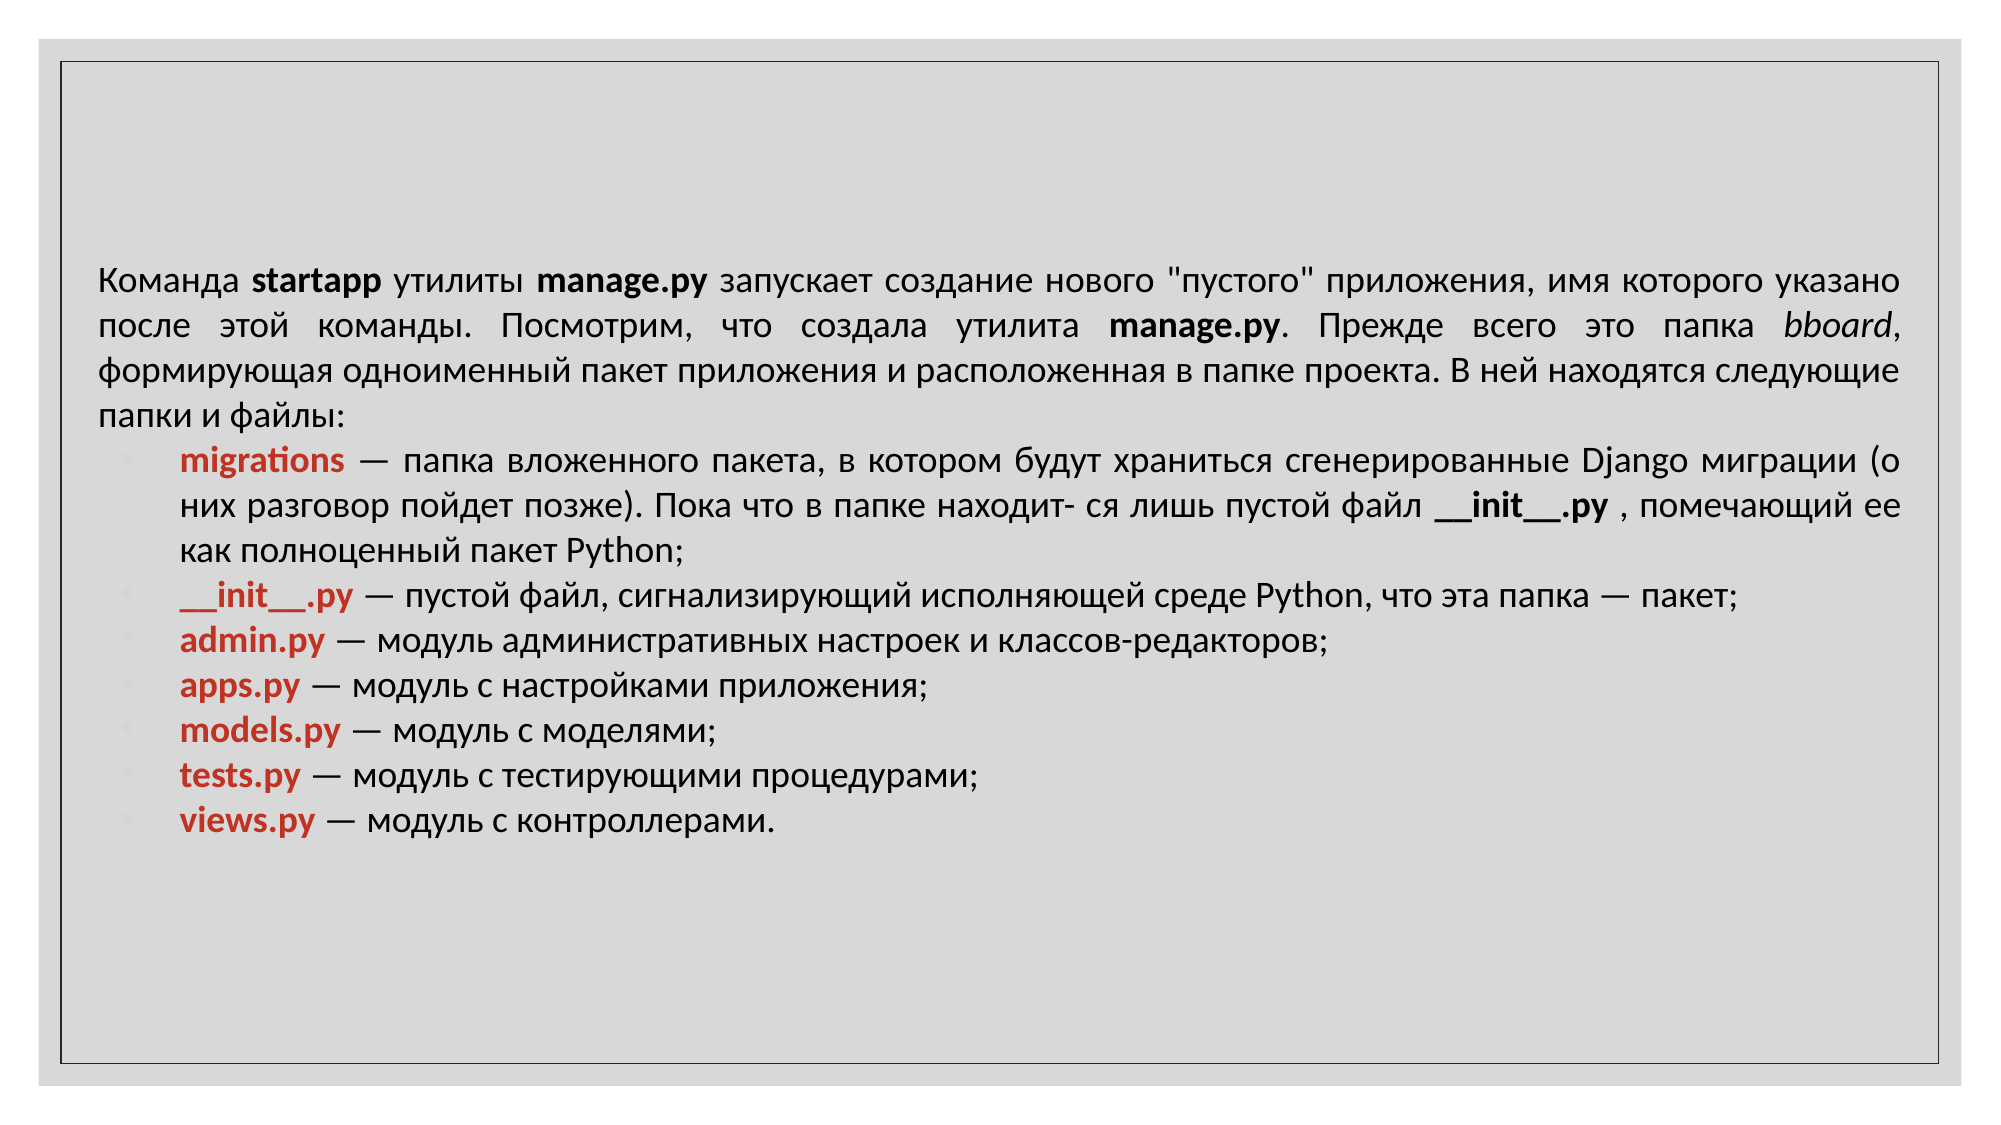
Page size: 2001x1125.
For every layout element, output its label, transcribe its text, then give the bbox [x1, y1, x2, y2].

text_box Команда startapp утилиты manage.py запускает создание нового "пустого" приложения, имя которого указано после этой команды. Посмотрим, что создала утилита manage.py. Прежде всего это папка bboard, формирующая одноименный пакет приложения и расположенная в папке проекта. В ней находятся следующие папки и файлы: migrations — папка вложенного пакета, в котором будут храниться сгенерированные Django миграции (о них разговор пойдет позже). Пока что в папке находит- ся лишь пустой файл __init__.py , помечающий ее как полноценный пакет Python; __init__.py — пустой файл, сигнализирующий исполняющей среде Python, что эта папка — пакет; admin.py — модуль административных настроек и классов-редакторов; apps.py — модуль с настройками приложения; models.py — модуль с моделями; tests.py — модуль с тестирующими процедурами; views.py — модуль с контроллерами. [90, 247, 1910, 848]
